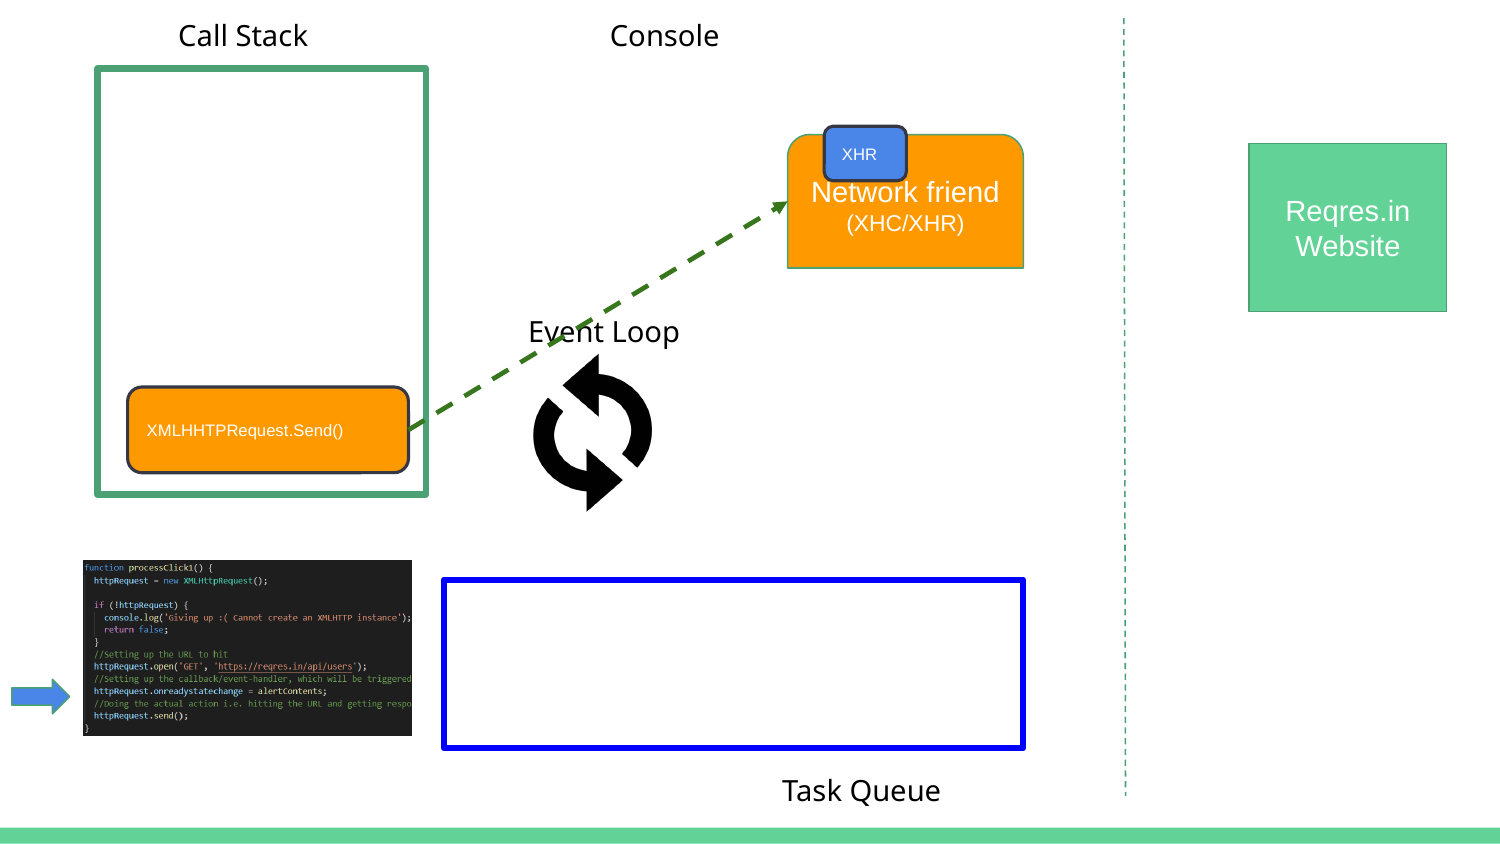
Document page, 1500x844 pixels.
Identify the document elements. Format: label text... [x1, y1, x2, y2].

picture [502, 431, 683, 523]
text_box XHR [824, 126, 907, 181]
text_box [408, 201, 788, 431]
text_box Task Queue [767, 756, 990, 822]
text_box Reqres.in Website [1249, 143, 1447, 312]
text_box Network friend (XHC/XHR) [787, 134, 1024, 268]
text_box XMLHHTPRequest.Send() [127, 386, 409, 473]
picture [82, 560, 412, 736]
text_box [97, 68, 426, 495]
text_box [443, 579, 1024, 748]
text_box Console [594, 2, 818, 68]
text_box [11, 679, 70, 714]
text_box Call Stack [163, 2, 386, 68]
